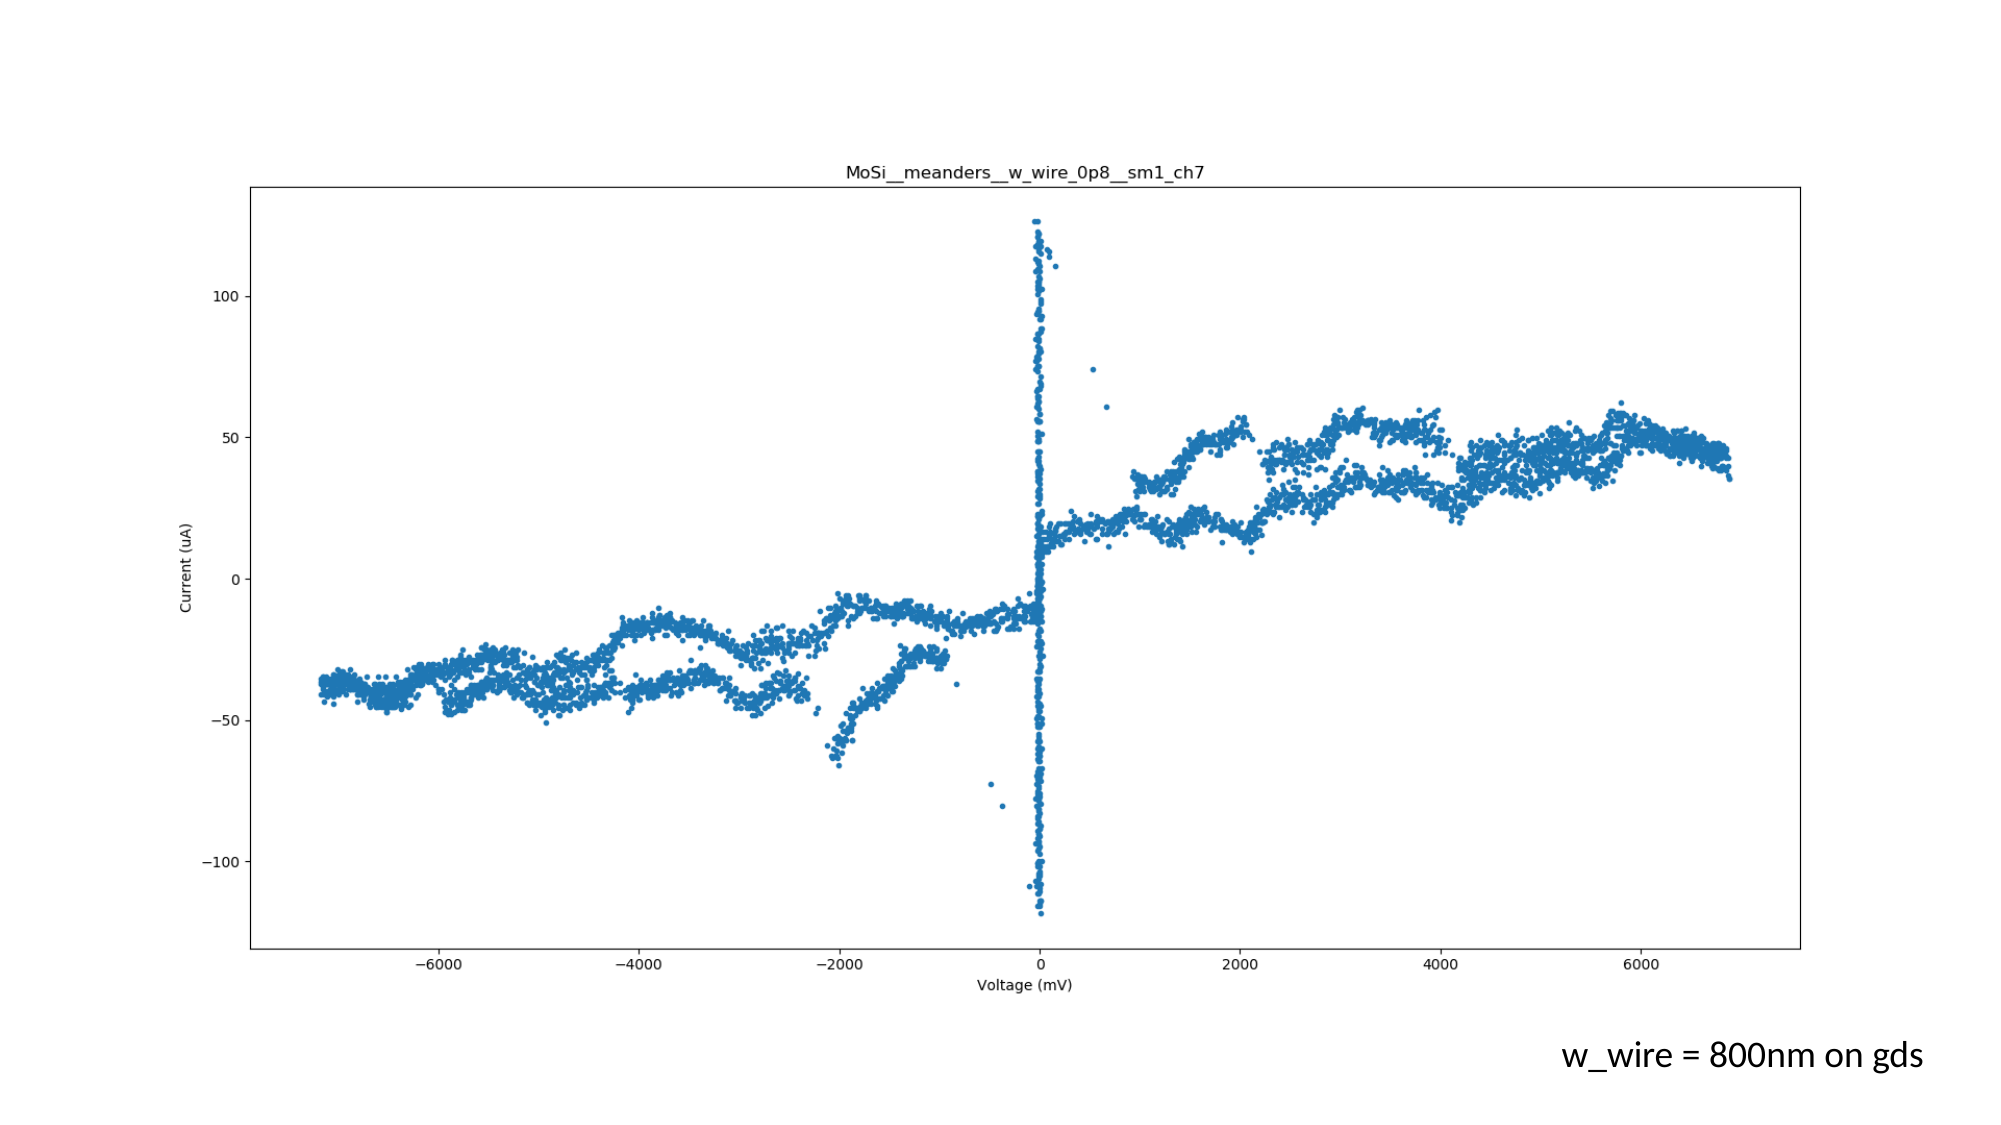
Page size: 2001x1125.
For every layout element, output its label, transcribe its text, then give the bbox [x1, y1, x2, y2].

picture [0, 68, 2000, 1057]
text_box w_wire = 800nm on gds [1546, 1057, 1940, 1082]
